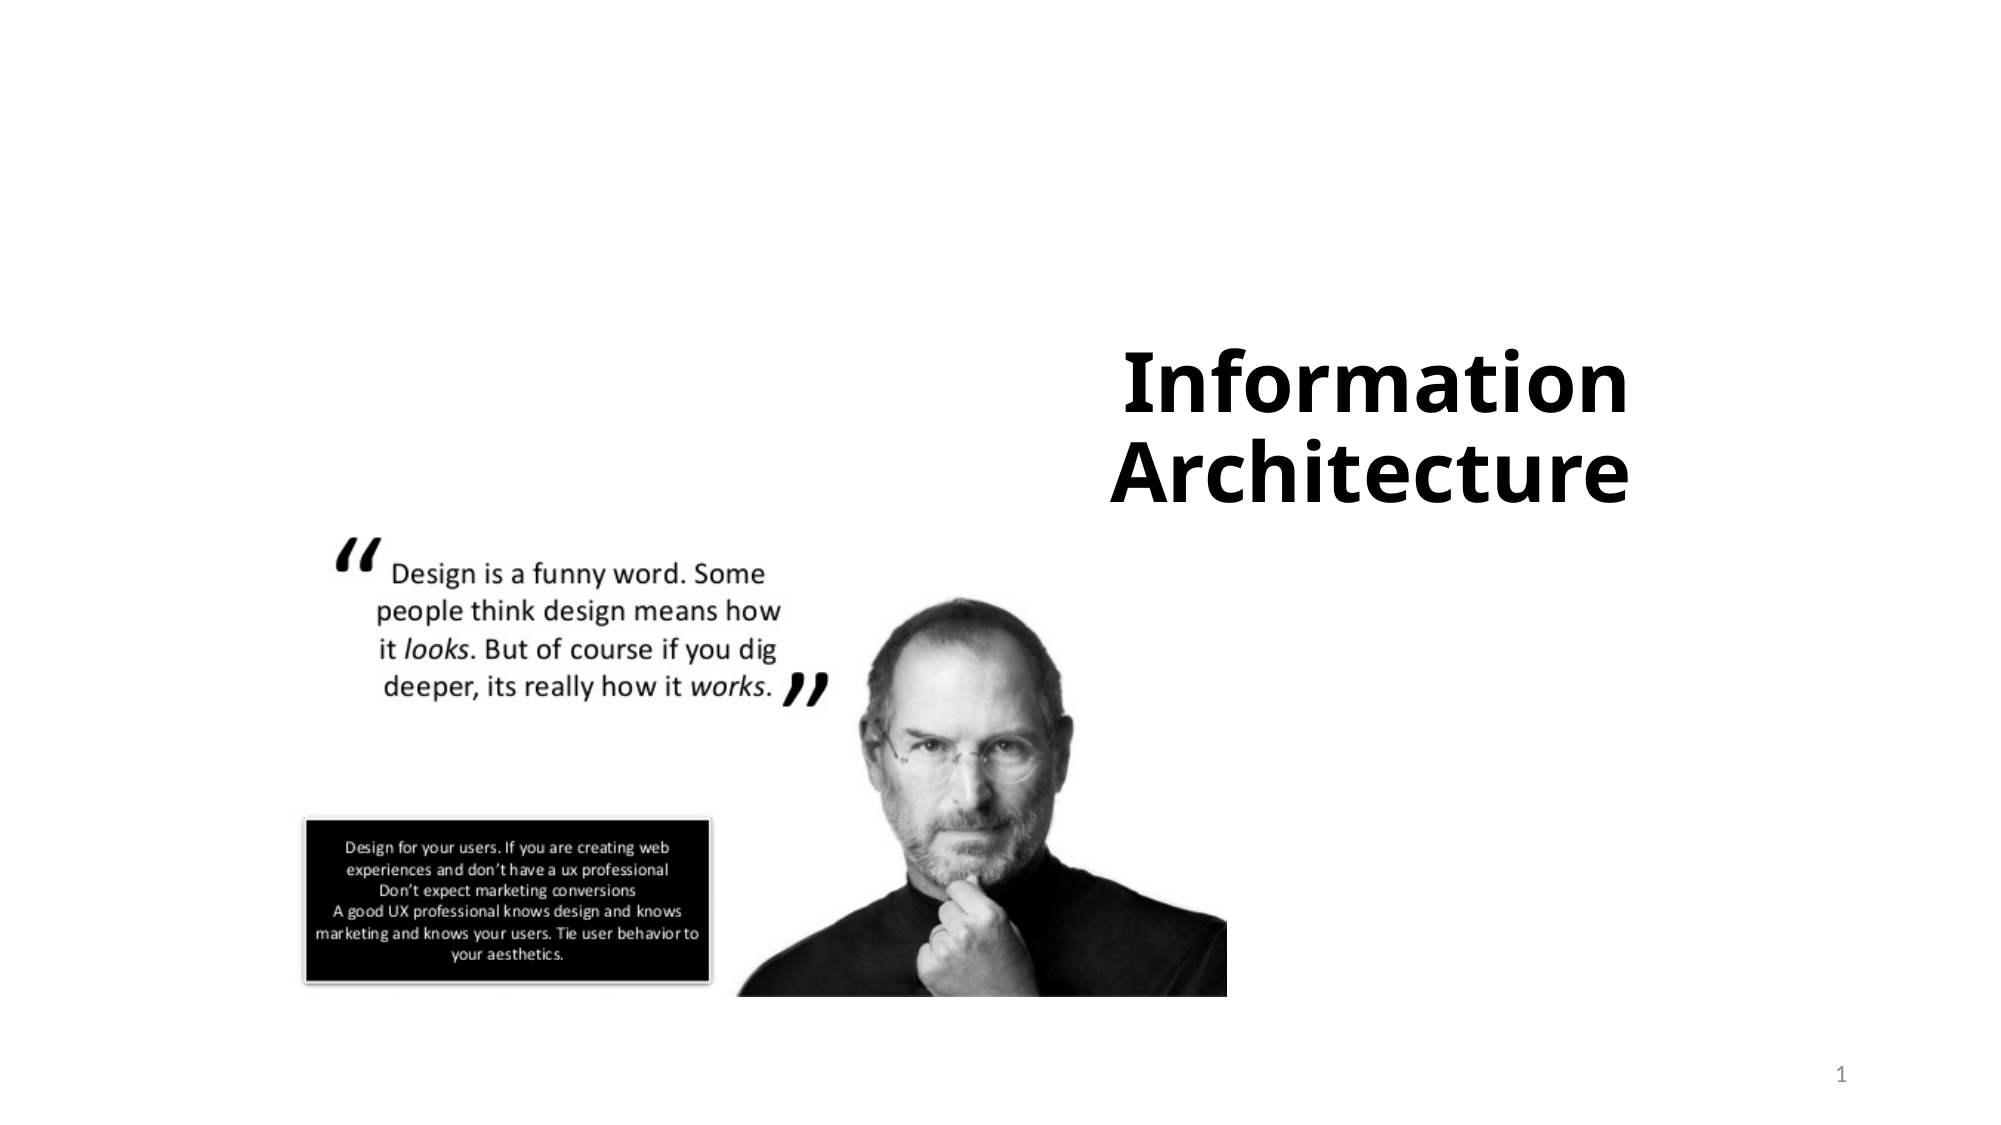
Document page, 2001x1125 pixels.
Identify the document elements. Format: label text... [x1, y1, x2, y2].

picture [283, 465, 1227, 997]
title Information Architecture [853, 133, 1647, 529]
slide_number 1 [1412, 1042, 1863, 1103]
